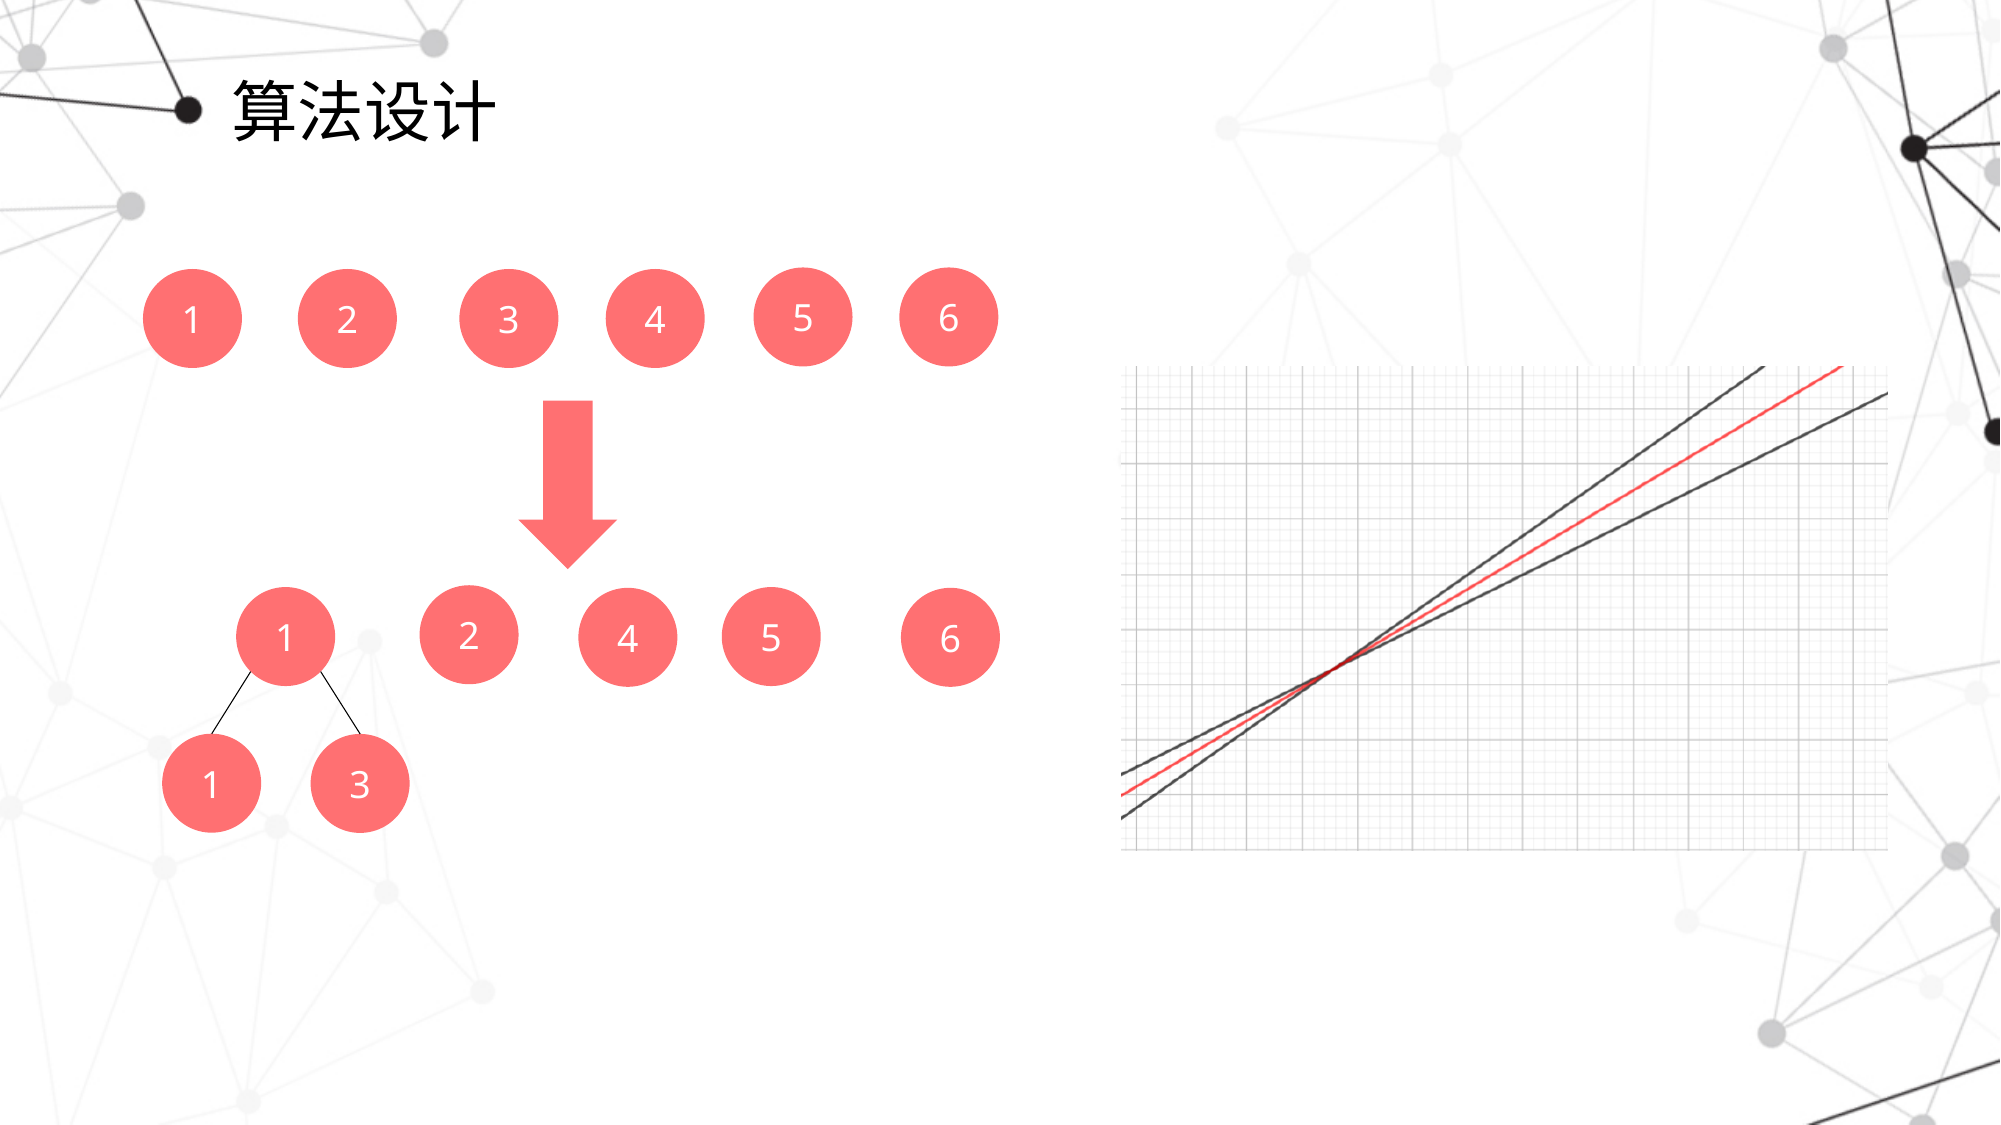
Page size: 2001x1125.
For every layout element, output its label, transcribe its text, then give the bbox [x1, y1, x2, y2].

text_box 3 [458, 267, 560, 370]
text_box 6 [899, 586, 1001, 688]
text_box 5 [752, 266, 854, 368]
text_box 5 [720, 586, 822, 688]
picture [0, 0, 2000, 1125]
text_box 4 [577, 586, 679, 688]
text_box 2 [418, 584, 520, 686]
text_box [515, 399, 620, 571]
text_box 1 [141, 267, 243, 370]
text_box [162, 587, 410, 833]
title 算法设计 [216, 61, 920, 158]
text_box 2 [296, 267, 398, 370]
text_box 4 [604, 267, 706, 370]
text_box 6 [898, 266, 1000, 368]
